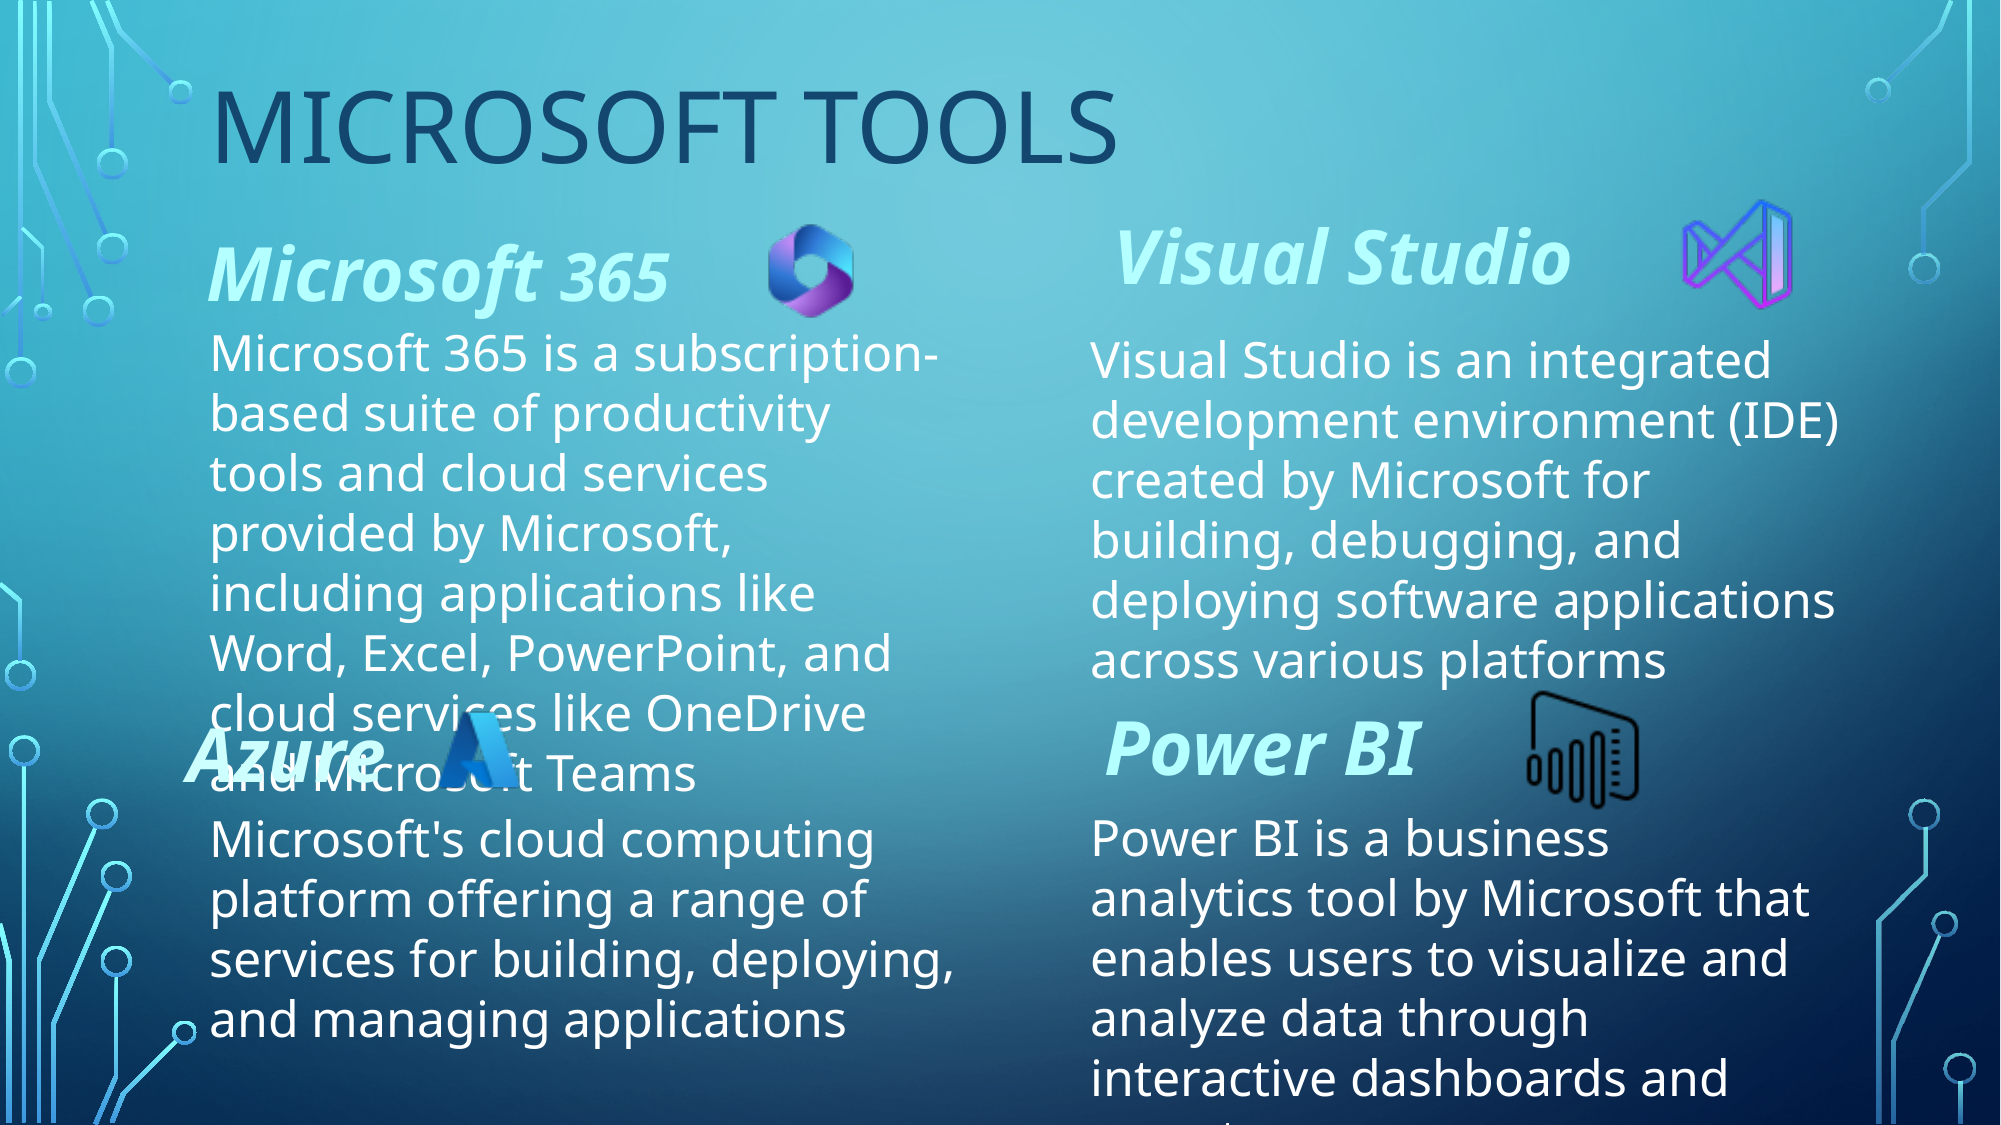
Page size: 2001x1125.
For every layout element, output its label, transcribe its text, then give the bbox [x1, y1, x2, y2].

text_box Azure [172, 699, 401, 805]
text_box Visual Studio [1099, 201, 1589, 276]
picture [1517, 683, 1652, 818]
picture [760, 221, 862, 322]
text_box Microsoft 365 [191, 218, 686, 324]
picture [428, 700, 530, 801]
text_box Power BI [1089, 692, 1435, 798]
title Microsoft Tools [194, 55, 1820, 298]
text_box Visual Studio is an integrated development environment (IDE) created by Microsoft for building, debugging, and deploying software applications across various platforms [1075, 276, 1885, 697]
text_box Microsoft 365 is a subscription-based suite of productivity tools and cloud services provided by Microsoft, including applications like Word, Excel, PowerPoint, and cloud services like OneDrive and Microsoft Teams [194, 253, 974, 800]
text_box Microsoft's cloud computing platform offering a range of services for building, deploying, and managing applications [194, 800, 974, 1056]
text_box Power BI is a business analytics tool by Microsoft that enables users to visualize and analyze data through interactive dashboards and reports [1075, 798, 1835, 1125]
picture [1671, 188, 1806, 322]
